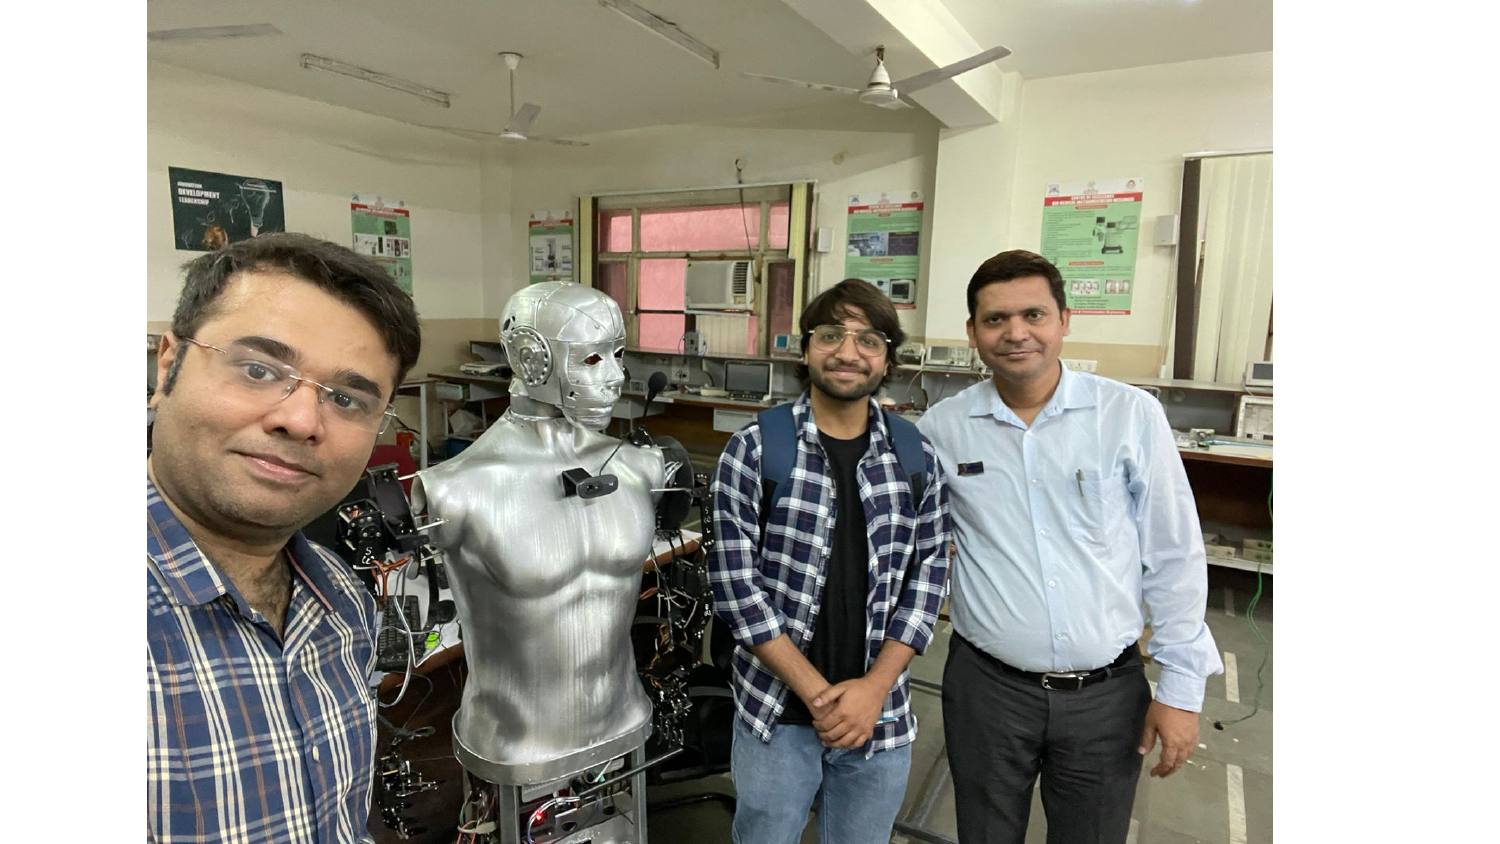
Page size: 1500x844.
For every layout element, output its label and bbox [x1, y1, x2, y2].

picture [146, 0, 1273, 844]
